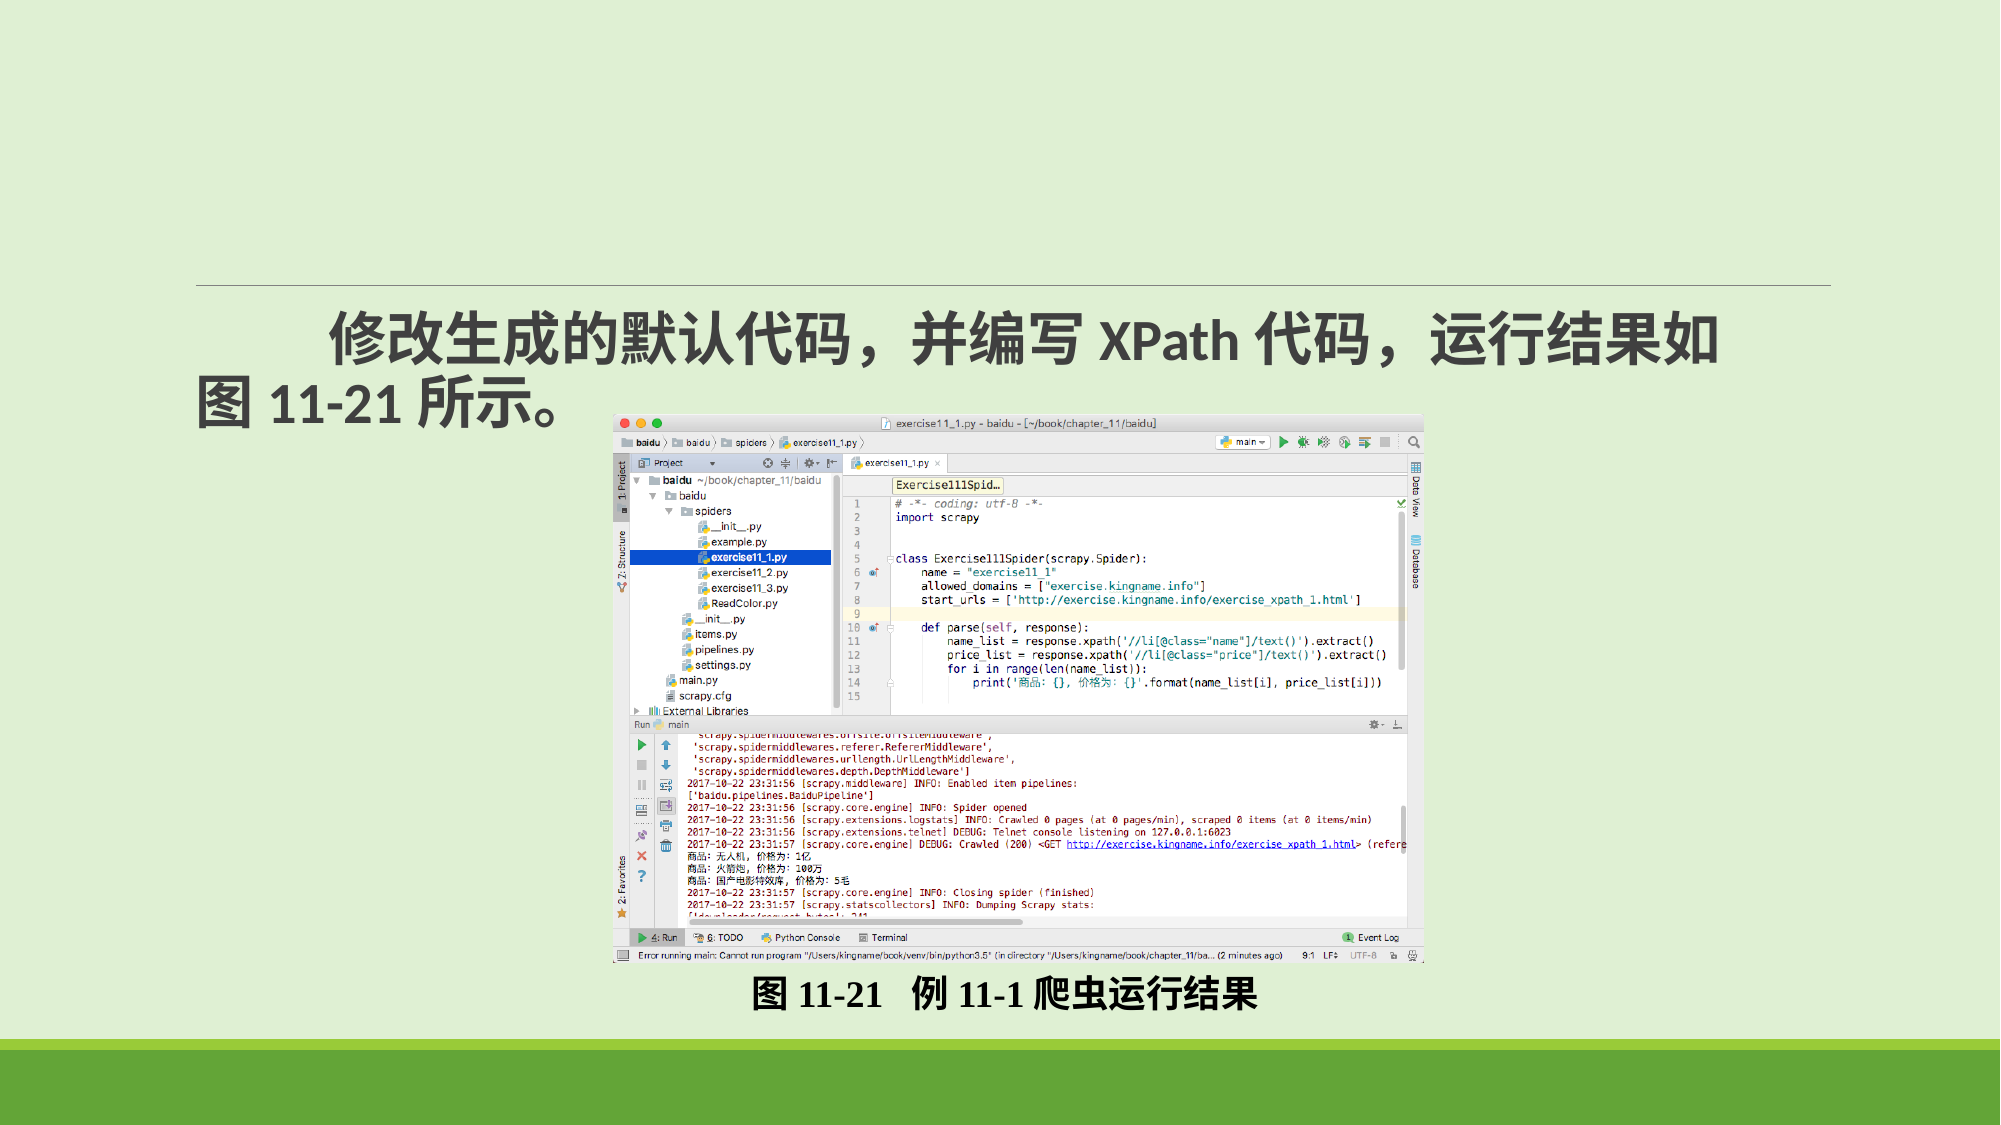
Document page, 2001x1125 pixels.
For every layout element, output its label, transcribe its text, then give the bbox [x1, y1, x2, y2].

list 修改生成的默认代码，并编写XPath代码，运行结果如图11-21所示。 [180, 302, 1766, 963]
picture [613, 413, 1424, 964]
text_box 图11-21 例11-1爬虫运行结果 [736, 970, 1274, 1023]
